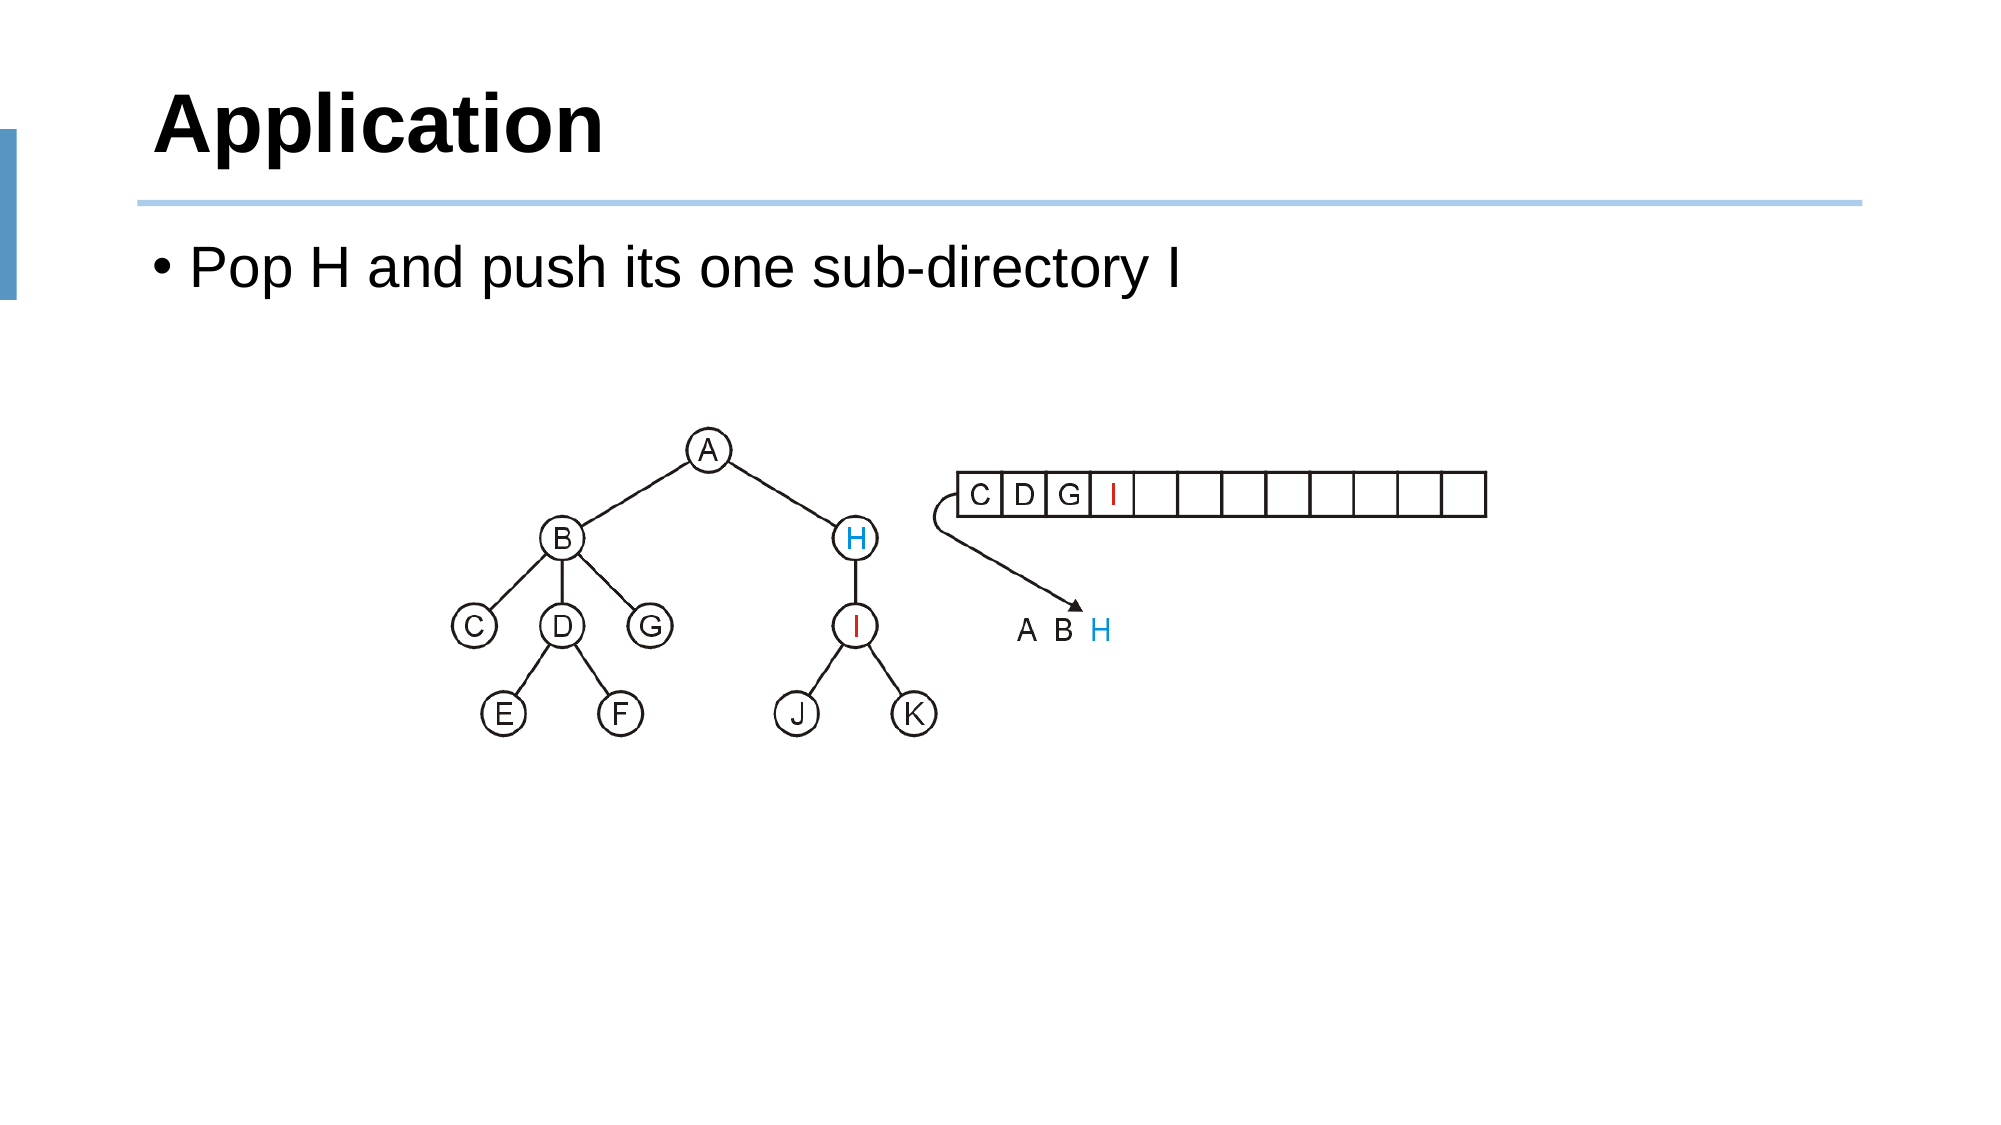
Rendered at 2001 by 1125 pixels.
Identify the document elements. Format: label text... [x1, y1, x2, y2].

title Application [137, 42, 1863, 208]
list Pop H and push its one sub-directory I [137, 229, 1863, 1014]
picture [444, 420, 1493, 743]
